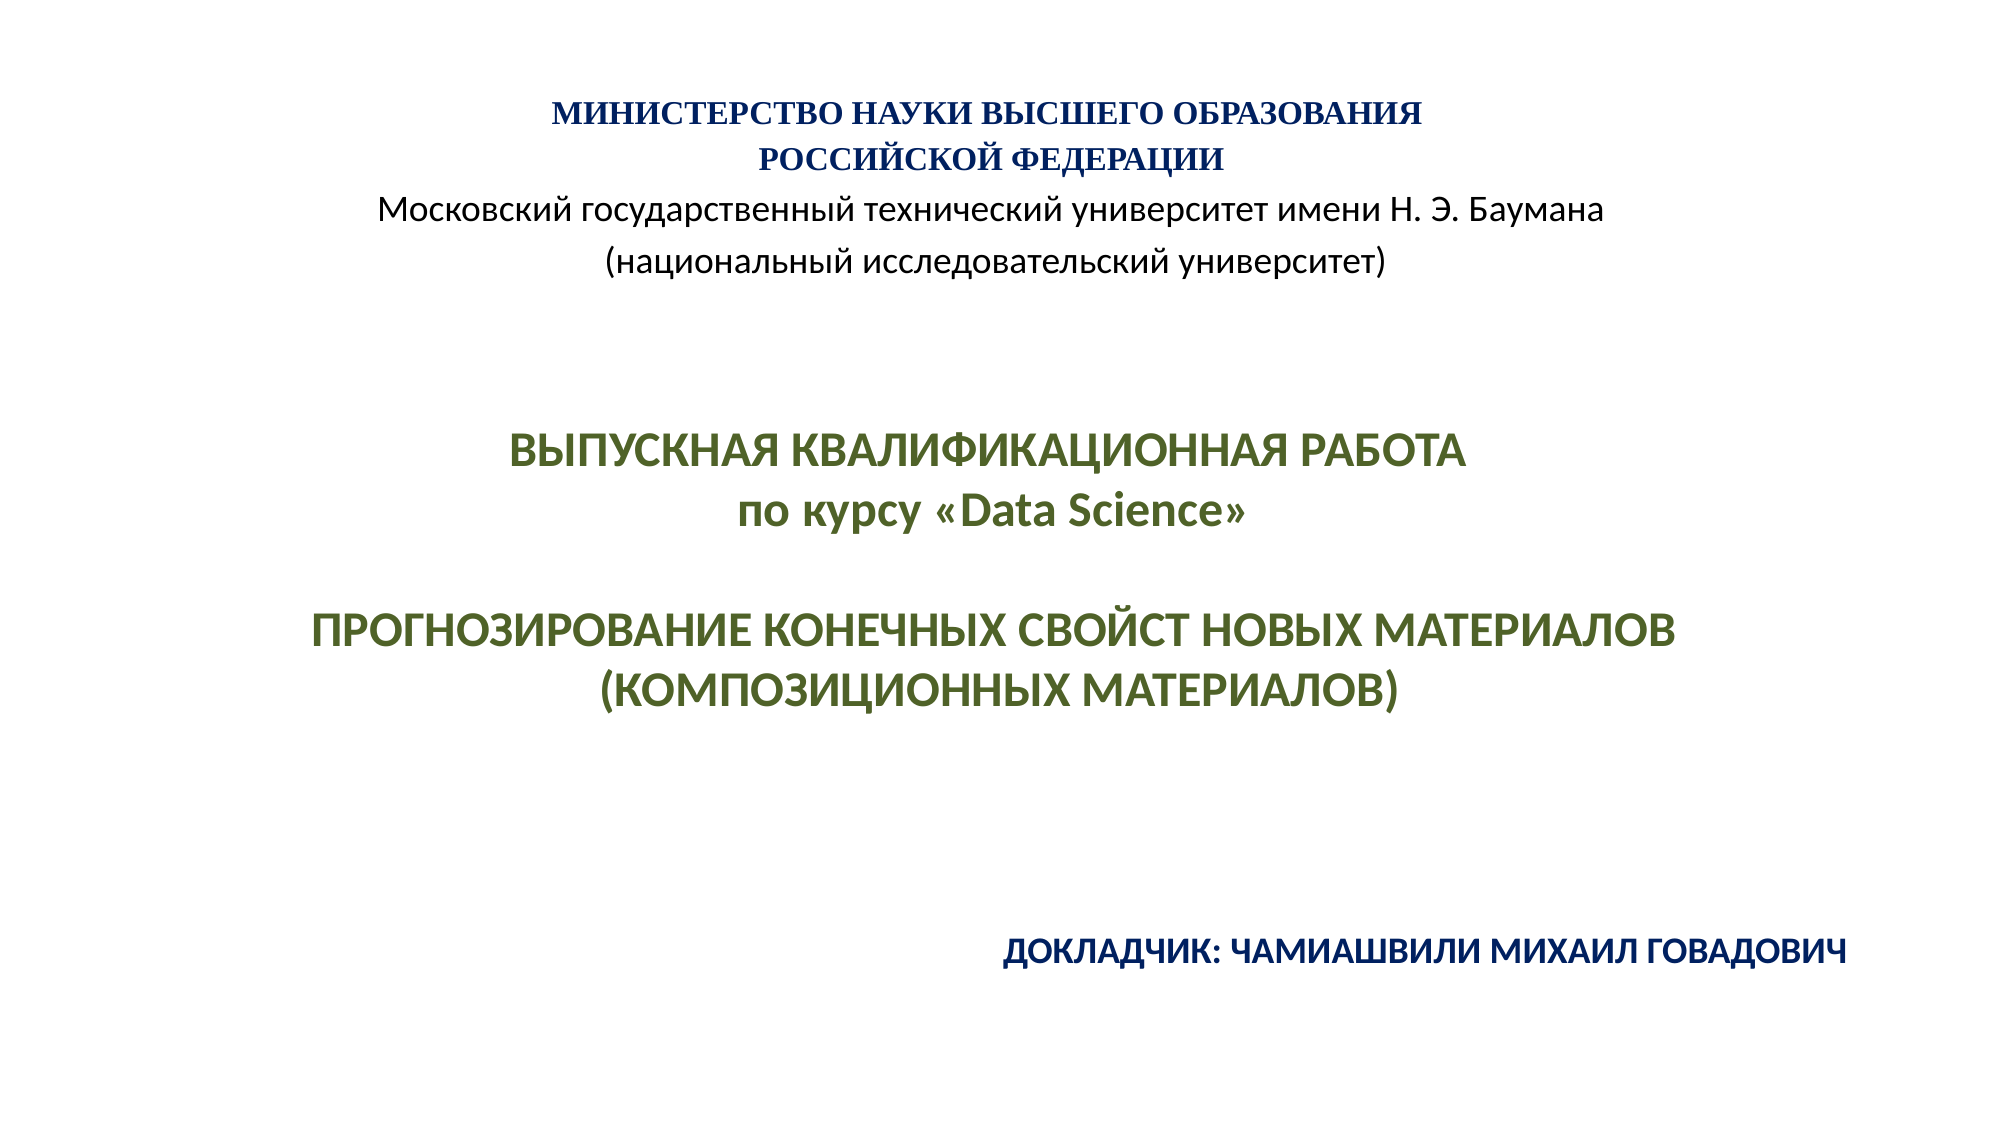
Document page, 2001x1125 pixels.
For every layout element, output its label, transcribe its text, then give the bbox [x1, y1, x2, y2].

text_box МИНИСТЕРСТВО НАУКИ ВЫСШЕГО ОБРАЗОВАНИЯ РОССИЙСКОЙ ФЕДЕРАЦИИ Московский государственный технический университет имени Н. Э. Баумана (национальный исследовательский университет) [291, 78, 1692, 380]
text_box ВЫПУСКНАЯ КВАЛИФИКАЦИОННАЯ РАБОТА по курсу «Data Science» ПРОГНОЗИРОВАНИЕ КОНЕЧНЫХ СВОЙСТ НОВЫХ МАТЕРИАЛОВ (КОМПОЗИЦИОННЫХ МАТЕРИАЛОВ) ДОКЛАДЧИК: ЧАМИАШВИЛИ МИХАИЛ ГОВАДОВИЧ [19, 408, 1969, 1049]
